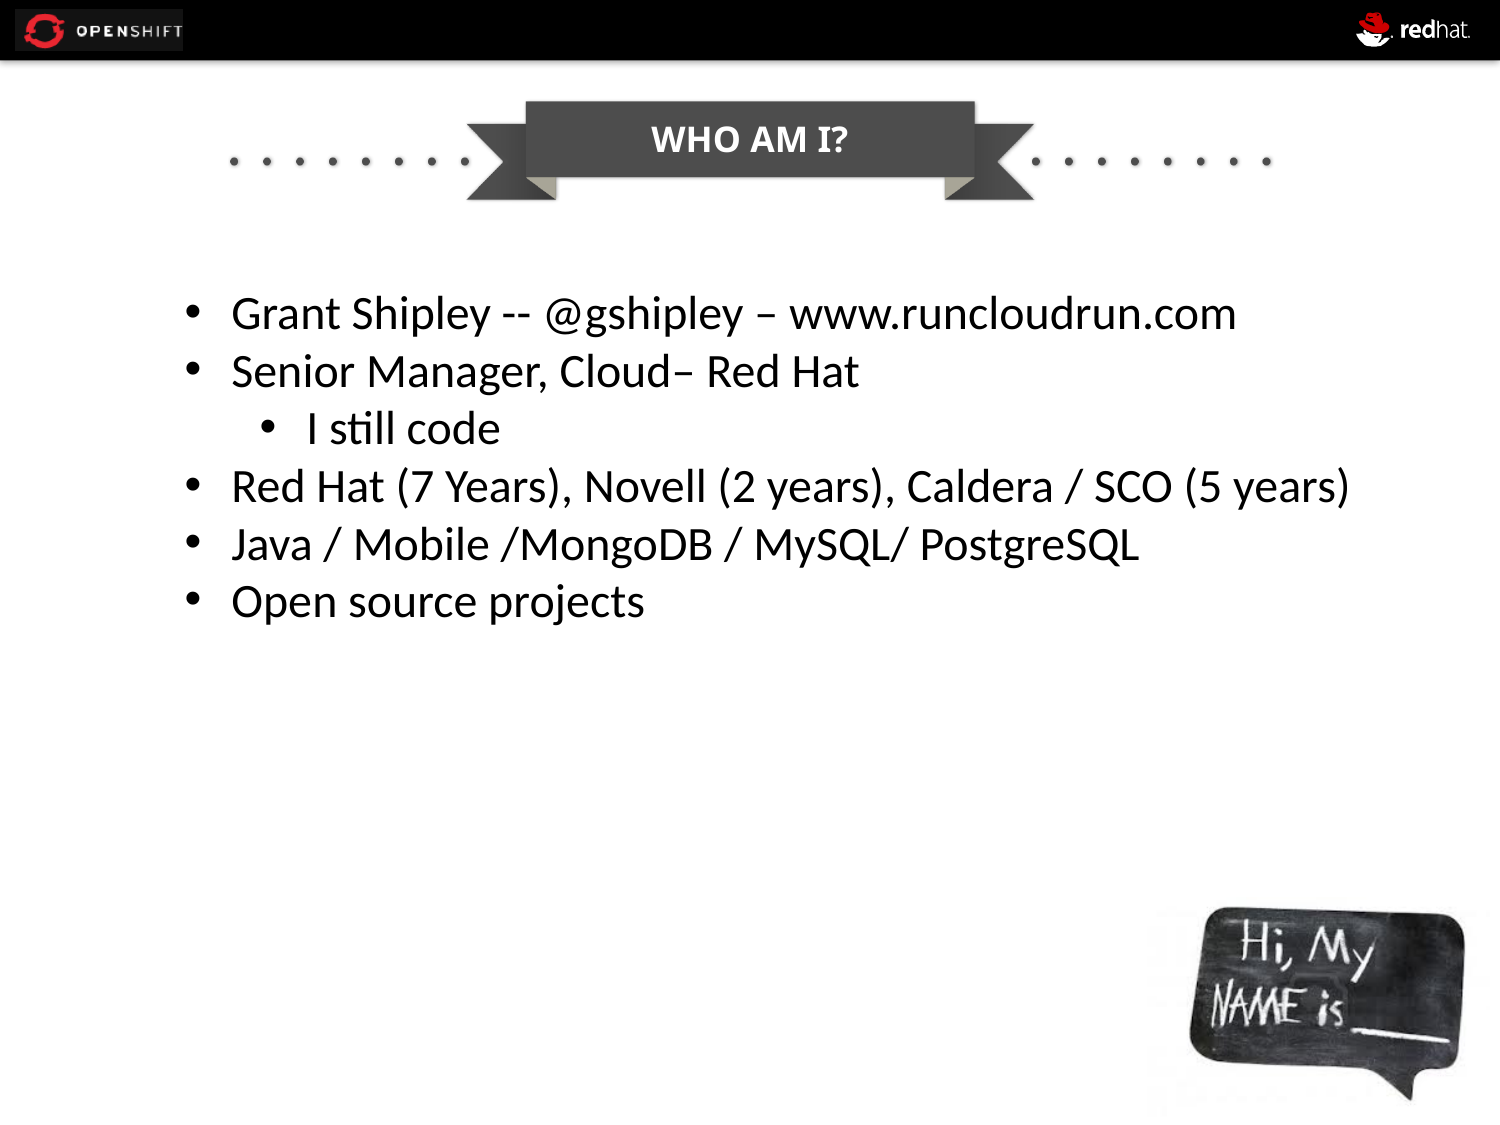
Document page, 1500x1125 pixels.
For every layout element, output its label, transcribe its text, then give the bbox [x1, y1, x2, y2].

picture [1147, 897, 1490, 1125]
picture [1355, 8, 1470, 47]
picture [15, 9, 183, 51]
text_box Grant Shipley -- @gshipley – www.runcloudrun.com Senior Manager, Cloud– Red Hat I still code Red Hat (7 Years), Novell (2 years), Caldera / SCO (5 years) Java / Mobile /MongoDB / MySQL/ PostgreSQL Open source projects [169, 274, 1368, 635]
picture [116, 98, 1383, 207]
